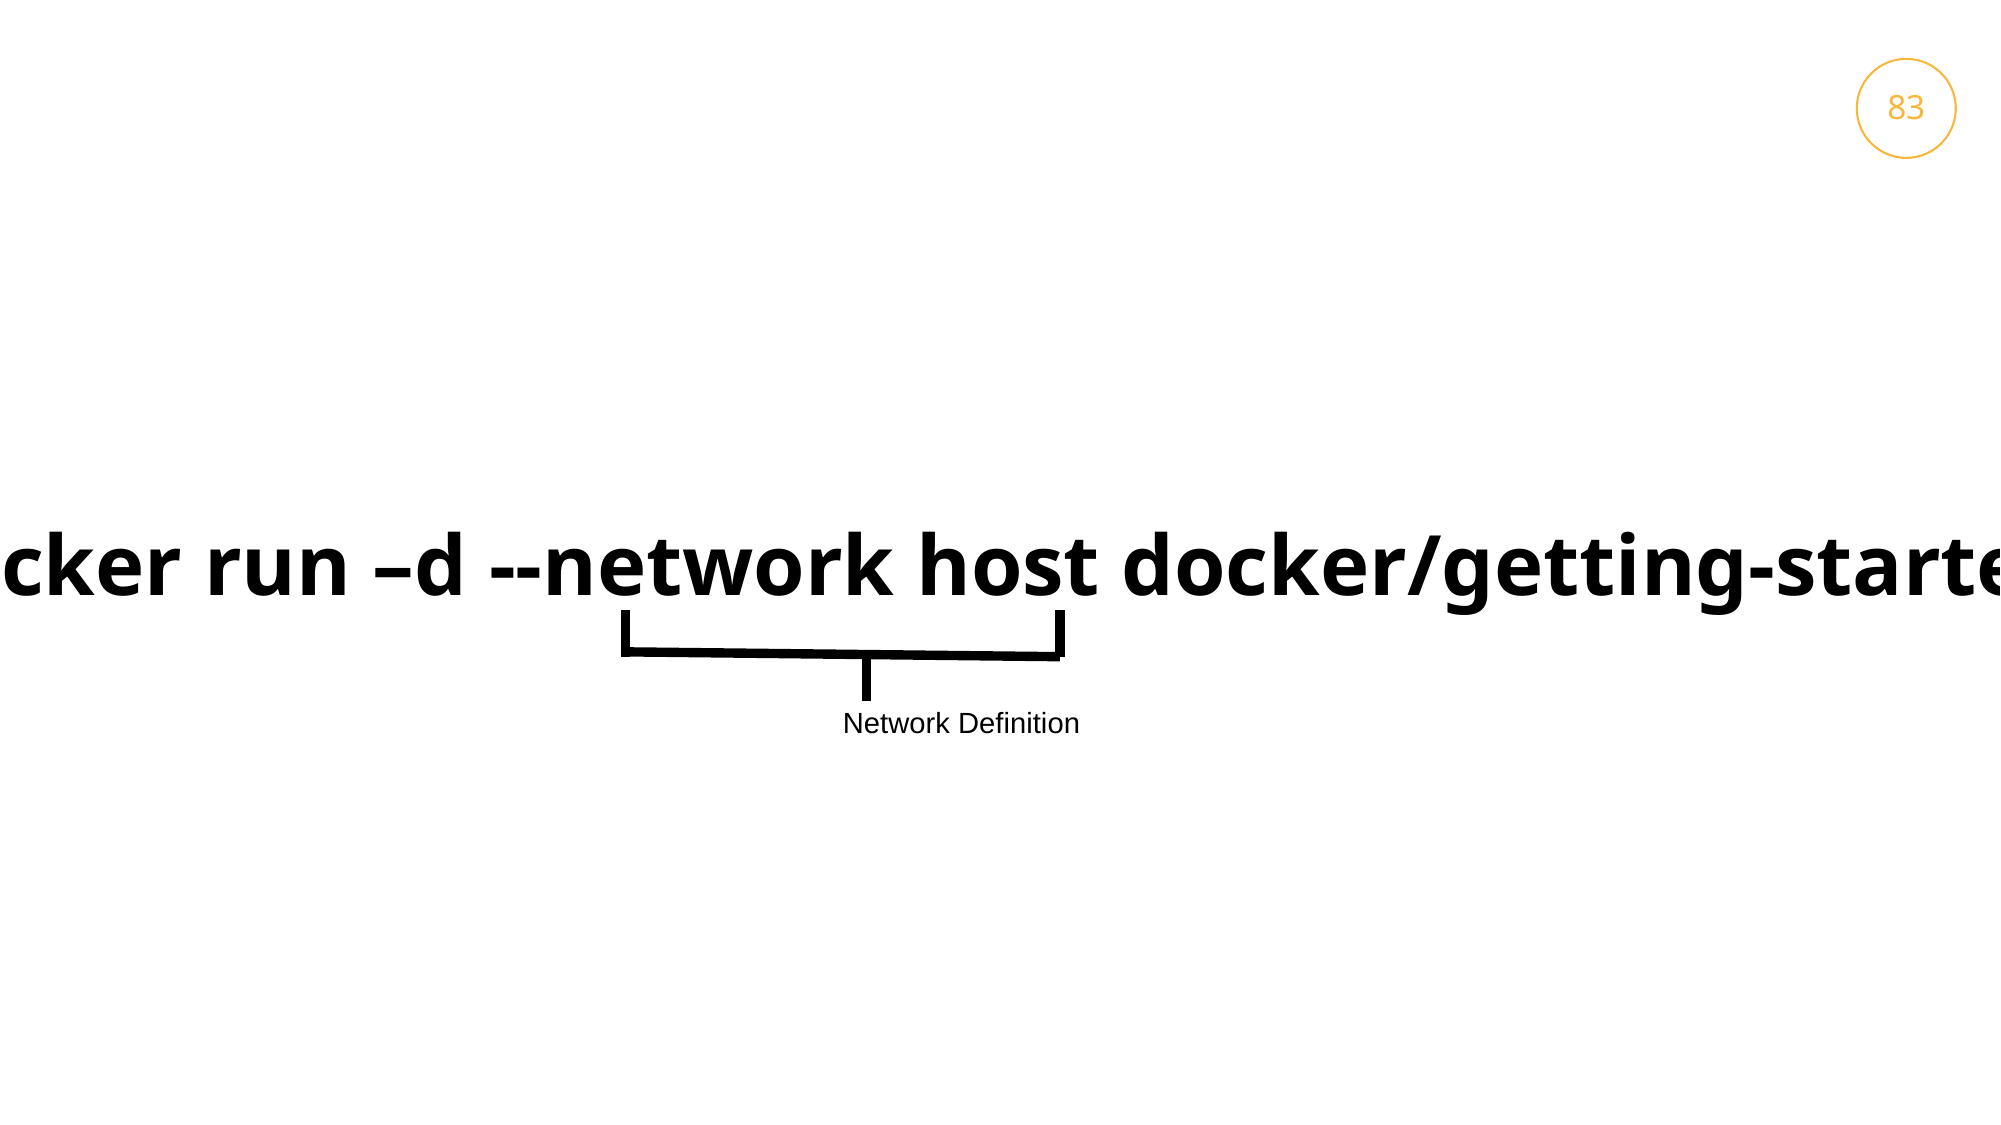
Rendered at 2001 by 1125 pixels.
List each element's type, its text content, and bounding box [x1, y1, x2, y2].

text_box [626, 651, 1059, 657]
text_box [1856, 58, 1956, 158]
text_box docker run –d --network host docker/getting-started [0, 504, 2000, 620]
text_box Network Definition [828, 697, 1096, 747]
